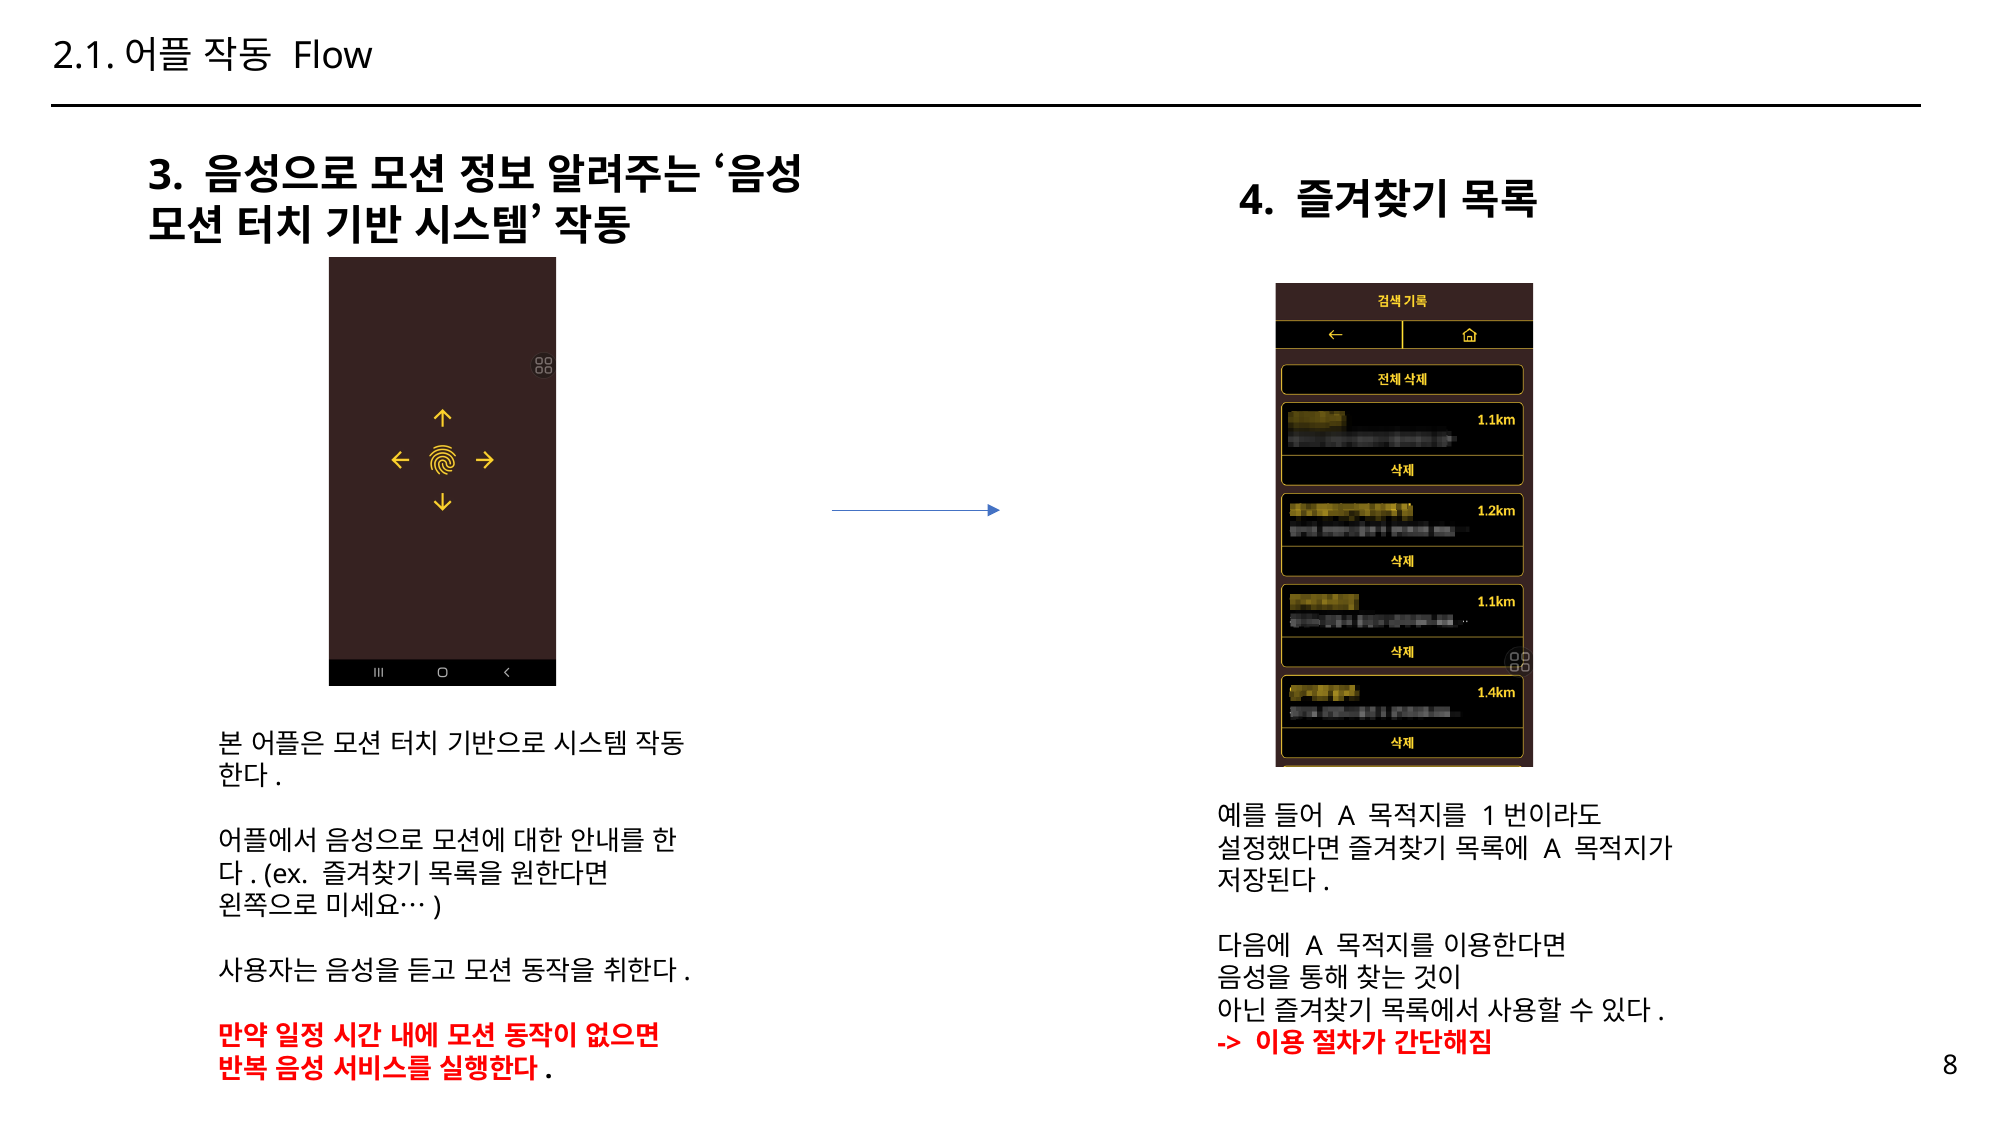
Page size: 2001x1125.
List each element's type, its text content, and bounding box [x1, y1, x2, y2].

text_box 8 [1927, 1040, 1986, 1088]
text_box 3. 음성으로 모션 정보 알려주는 ‘음성 모션 터치 기반 시스템’ 작동 [133, 141, 820, 256]
picture [1275, 231, 1534, 767]
picture [328, 257, 557, 686]
text_box 2.1.어플 작동 Flow [37, 23, 986, 128]
text_box 예를 들어 A 목적지를 1번이라도 설정했다면 즐겨찾기 목록에 A 목적지가 저장된다. 다음에 A 목적지를 이용한다면 음성을 통해 찾는 것이 아닌 즐겨찾기 목록에서 사용할 수 있다. -> 이용 절차가 간단해짐 [1202, 791, 1728, 1066]
text_box 본 어플은 모션 터치 기반으로 시스템 작동 한다. 어플에서 음성으로 모션에 대한 안내를 한다. (ex. 즐겨찾기 목록을 원한다면 왼쪽으로 미세요…) 사용자는 음성을 듣고 모션 동작을 취한다. 만약 일정 시간 내에 모션 동작이 없으면 반복 음성 서비스를 실행한다. [204, 718, 730, 1125]
text_box 4. 즐겨찾기 목록 [1224, 165, 2000, 231]
